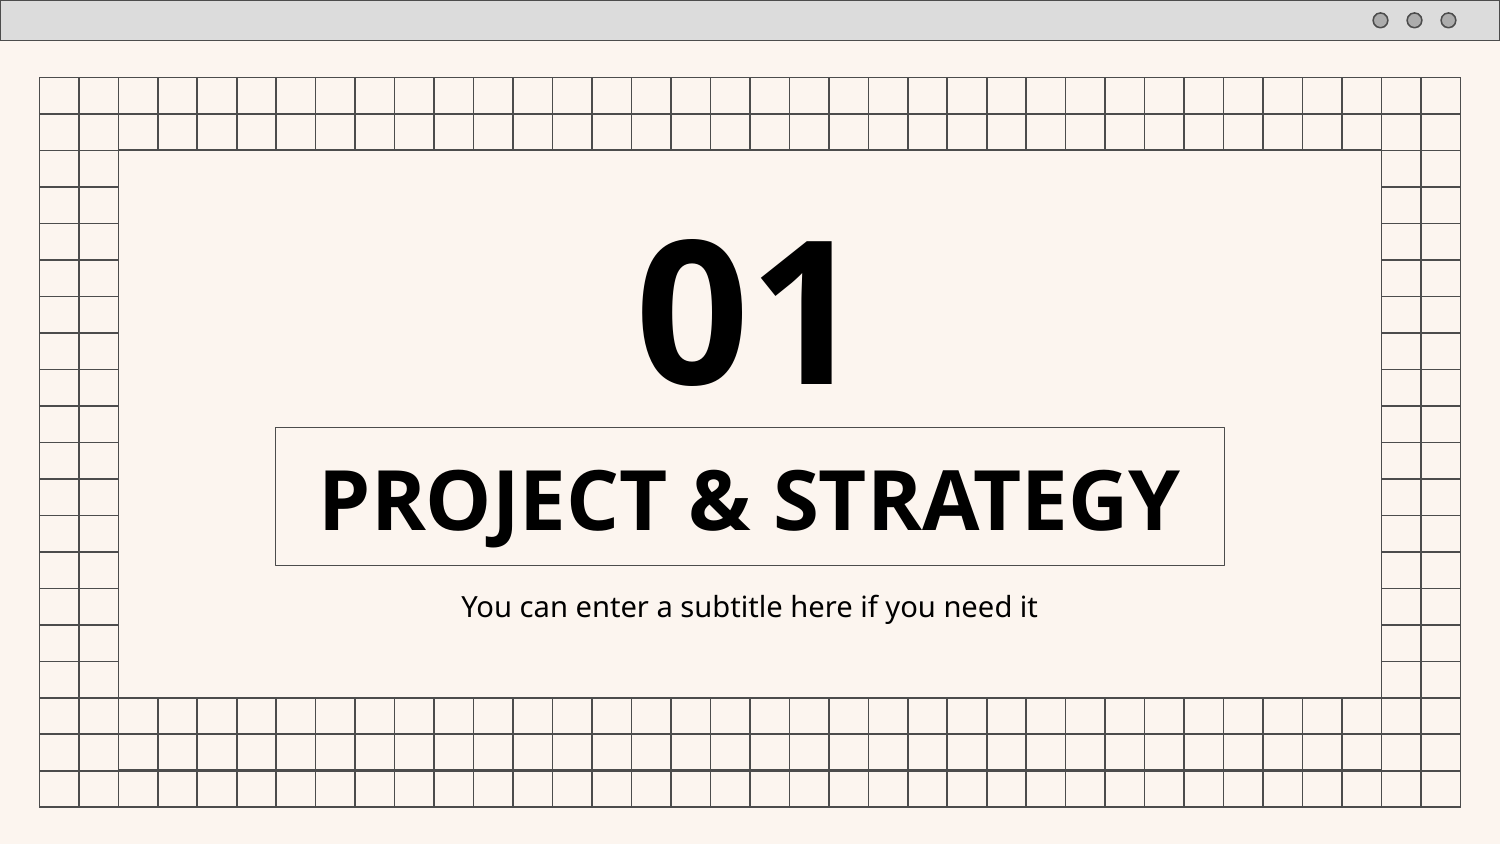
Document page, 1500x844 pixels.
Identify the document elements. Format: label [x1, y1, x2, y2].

text_box [0, 0, 1500, 808]
